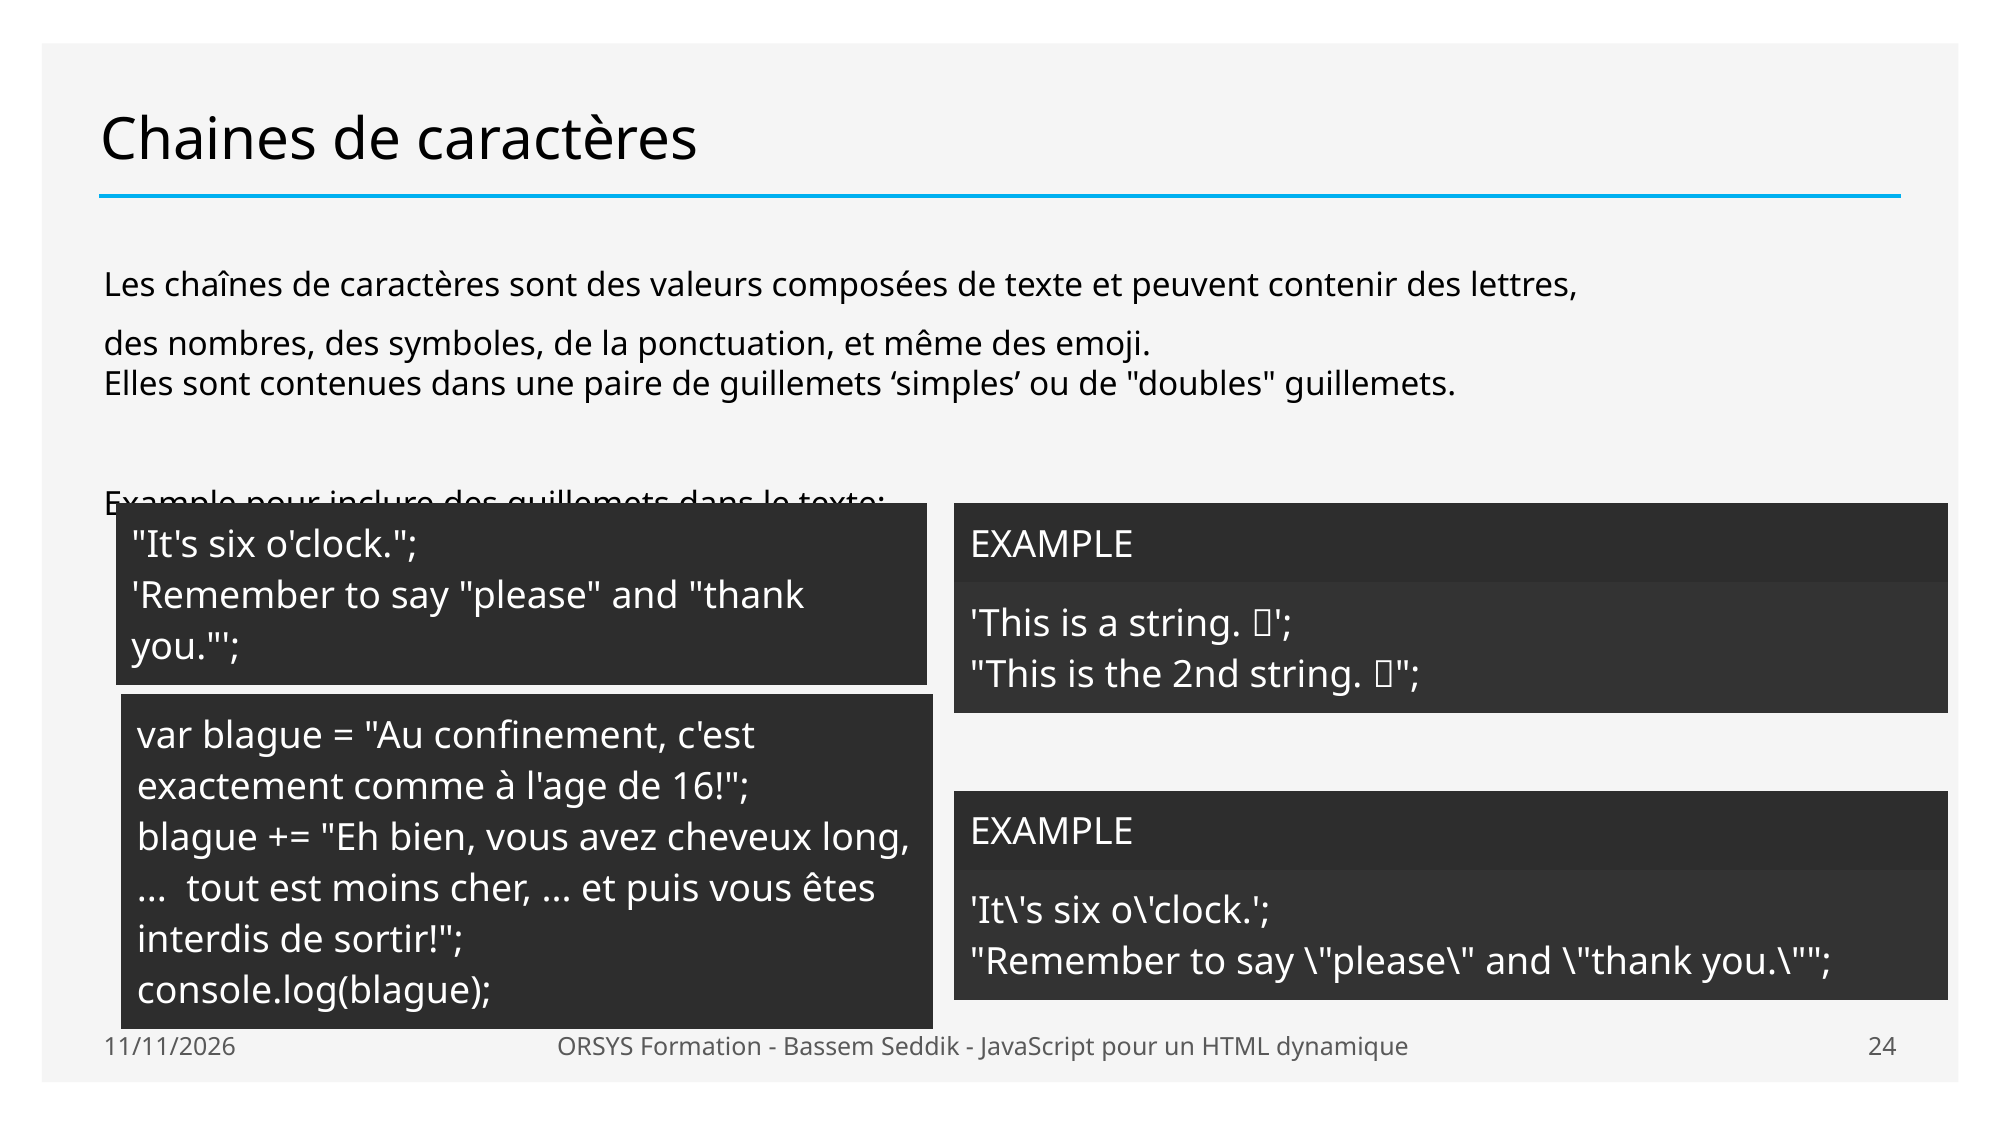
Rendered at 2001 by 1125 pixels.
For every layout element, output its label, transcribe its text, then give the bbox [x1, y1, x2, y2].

footer ORSYS Formation - Bassem Seddik - JavaScript pour un HTML dynamique [340, 1017, 1626, 1078]
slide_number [88, 1017, 340, 1078]
slide_number 24 [1626, 1017, 1912, 1078]
table_header EXAMPLE [954, 503, 1948, 582]
title Chaines de caractères [85, 73, 1888, 179]
table_header var blague = "Au confinement, c'est exactement comme à l'age de 16!"; blague += "Eh bien, vous avez cheveux long, ... tout est moins cher, ... et puis vous êtes interdis de sortir!"; console.log(blague); [121, 694, 933, 1017]
table_header EXAMPLE [954, 791, 1948, 870]
table_cell 'It\'s six o\'clock.'; "Remember to say \"please\" and \"thank you.\""; [954, 870, 1948, 1000]
table_cell 'This is a string. 👏'; "This is the 2nd string. 💁"; [954, 582, 1948, 713]
table_header "It's six o'clock."; 'Remember to say "please" and "thank you."'; [116, 503, 927, 685]
list Les chaînes de caractères sont des valeurs composées de texte et peuvent contenir des lettres, des nombres, des symboles, de la ponctuation, et même des emoji. Elles sont contenues dans une paire de guillemets ‘simples’ ou de "doubles" guillemets. Example pour inclure des guillemets dans le texte: [88, 235, 1627, 982]
